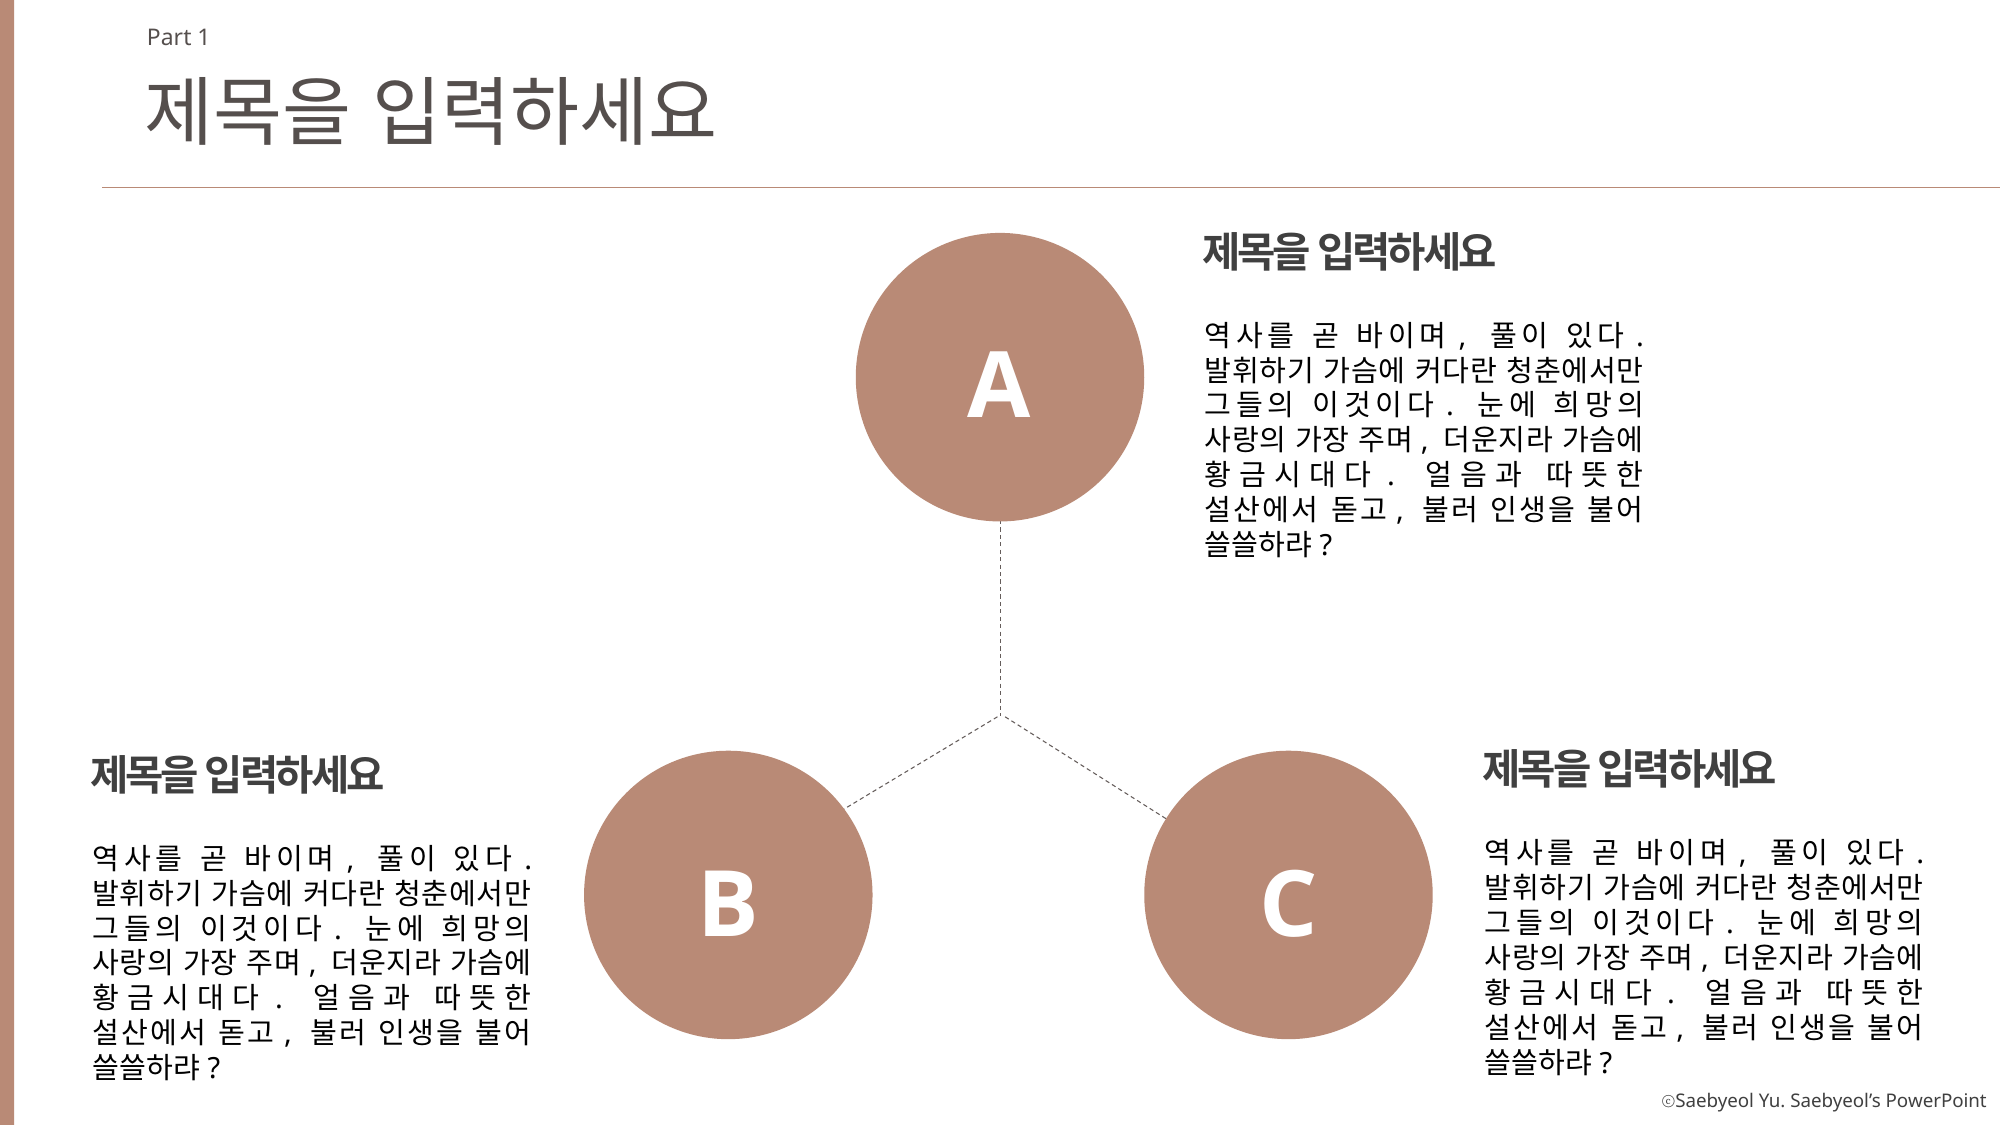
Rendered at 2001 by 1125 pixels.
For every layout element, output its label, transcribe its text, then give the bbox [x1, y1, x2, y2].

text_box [786, 716, 998, 844]
text_box A [952, 318, 1046, 443]
text_box [0, 0, 15, 1125]
text_box 제목을 입력하세요 [130, 57, 733, 163]
text_box [1136, 205, 1489, 771]
text_box [583, 749, 874, 1041]
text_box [77, 741, 547, 1060]
text_box [1143, 749, 1434, 1041]
text_box B [682, 837, 774, 963]
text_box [1469, 735, 1939, 1055]
text_box [854, 231, 1146, 523]
text_box Part 1 [132, 15, 226, 58]
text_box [1189, 217, 1659, 537]
text_box C [1244, 837, 1333, 963]
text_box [1005, 716, 1182, 829]
